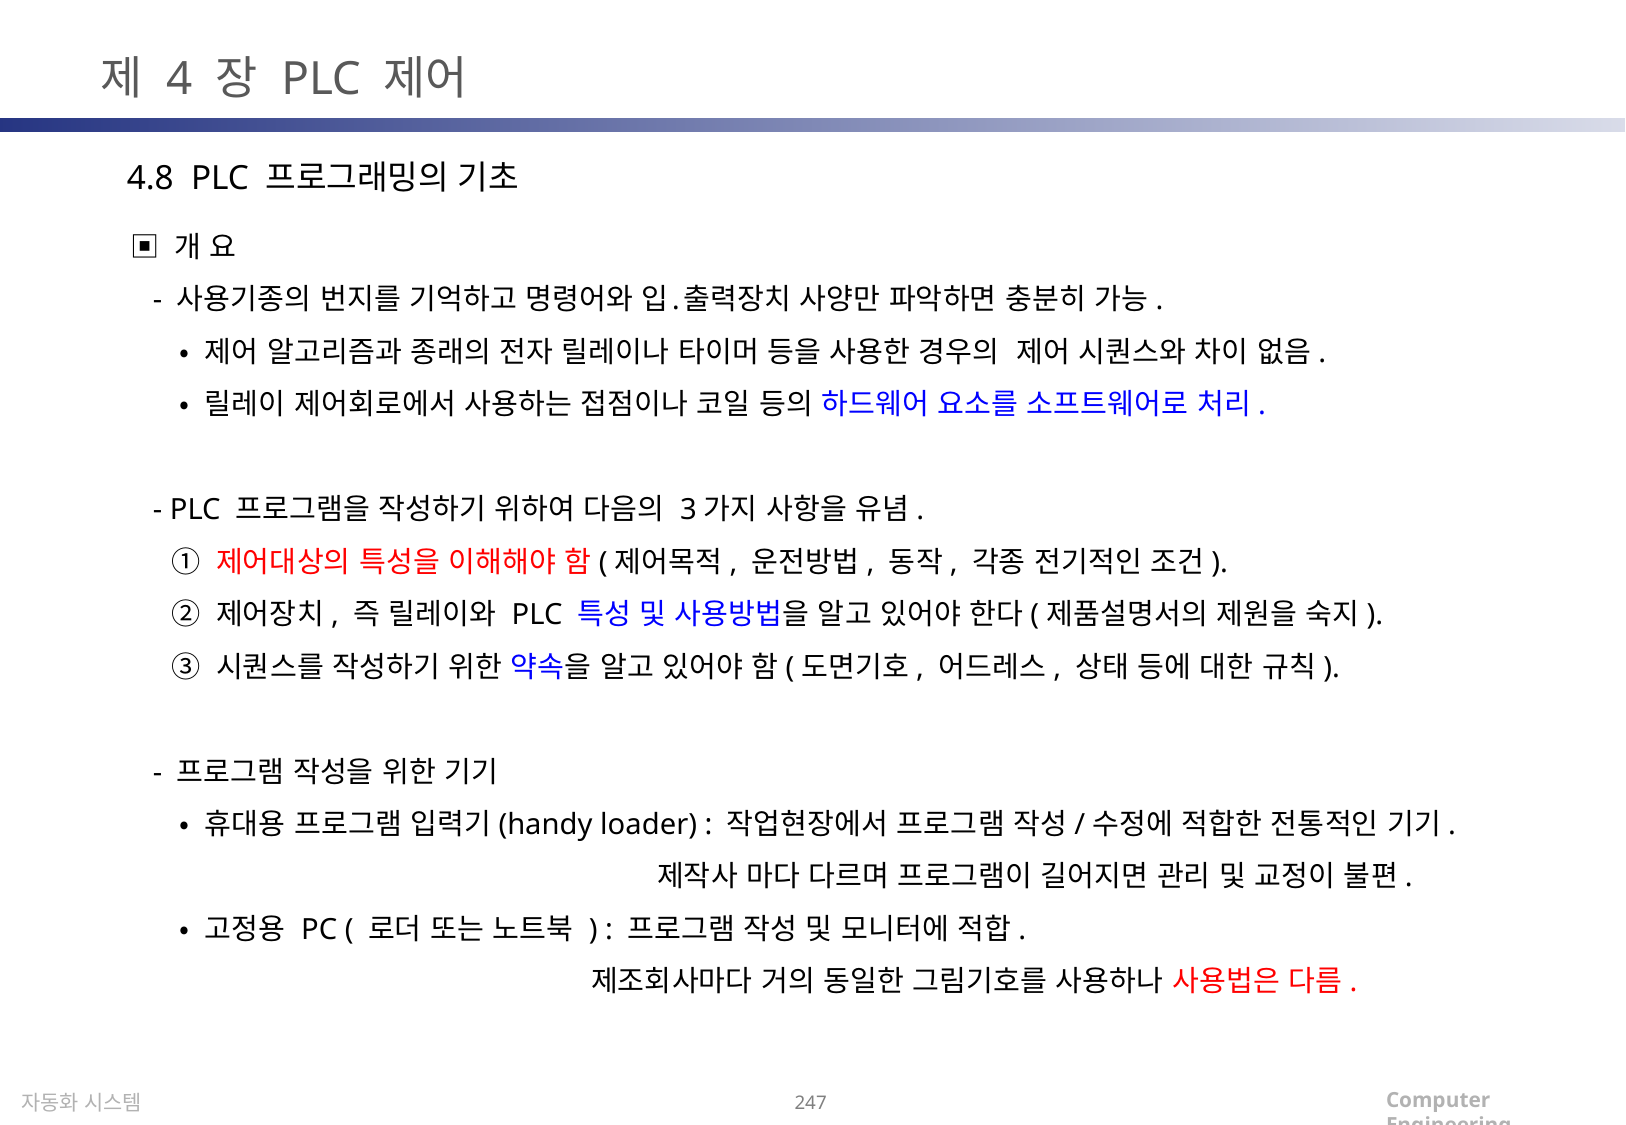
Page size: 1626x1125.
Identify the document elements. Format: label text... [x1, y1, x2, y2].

text_box 4.8 PLC 프로그래밍의 기초 [112, 148, 535, 204]
text_box 제 4 장 PLC 제어 [85, 39, 721, 120]
text_box ▣ 개 요 - 사용기종의 번지를 기억하고 명령어와 입․출력장치 사양만 파악하면 충분히 가능. • 제어 알고리즘과 종래의 전자 릴레이나 타이머 등을 사용한 경우의 제어 시퀀스와 차이 없음. • 릴레이 제어회로에서 사용하는 접점이나 코일 등의 하드웨어 요소를 소프트웨어로 처리. - PLC 프로그램을 작성하기 위하여 다음의 3가지 사항을 유념. ① 제어대상의 특성을 이해해야 함(제어목적, 운전방법, 동작, 각종 전기적인 조건). ② 제어장치, 즉 릴레이와 PLC 특성 및 사용방법을 알고 있어야 한다(제품설명서의 제원을 숙지). ③ 시퀀스를 작성하기 위한 약속을 알고 있어야 함(도면기호, 어드레스, 상태 등에 대한 규칙). - 프로그램 작성을 위한 기기 • 휴대용 프로그램 입력기(handy loader) : 작업현장에서 프로그램 작성/수정에 적합한 전통적인 기기. 제작사 마다 다르며 프로그램이 길어지면 관리 및 교정이 불편. • 고정용 PC ( 로더 또는 노트북 ) : 프로그램 작성 및 모니터에 적합. 제조회사마다 거의 동일한 그림기호를 사용하나 사용법은 다름. [115, 203, 1616, 1005]
